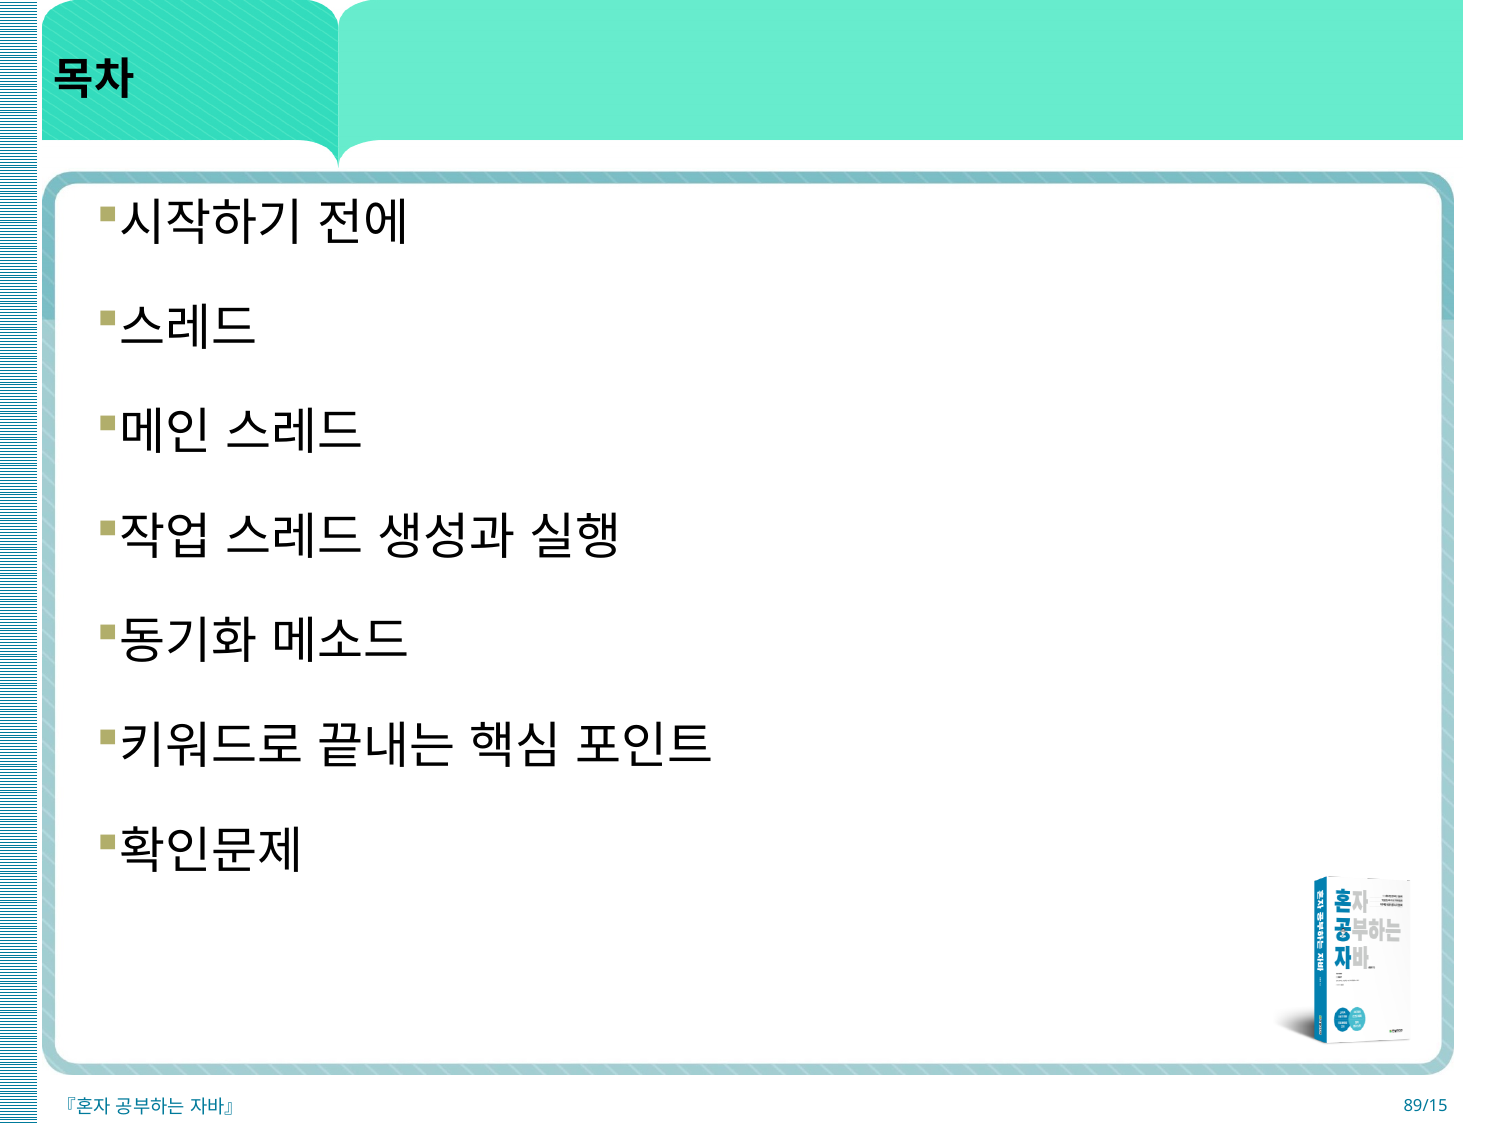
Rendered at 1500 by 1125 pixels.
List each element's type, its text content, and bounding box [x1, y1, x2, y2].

picture [225, 1102, 232, 1115]
title 목차 [39, 42, 1280, 138]
picture [116, 1102, 131, 1107]
picture [42, 0, 1463, 152]
list 시작하기 전에 스레드 메인 스레드 작업 스레드 생성과 실행 동기화 메소드 키워드로 끝내는 핵심 포인트 확인문제 [37, 152, 1463, 1091]
picture [68, 1097, 75, 1110]
picture [1243, 797, 1488, 1122]
